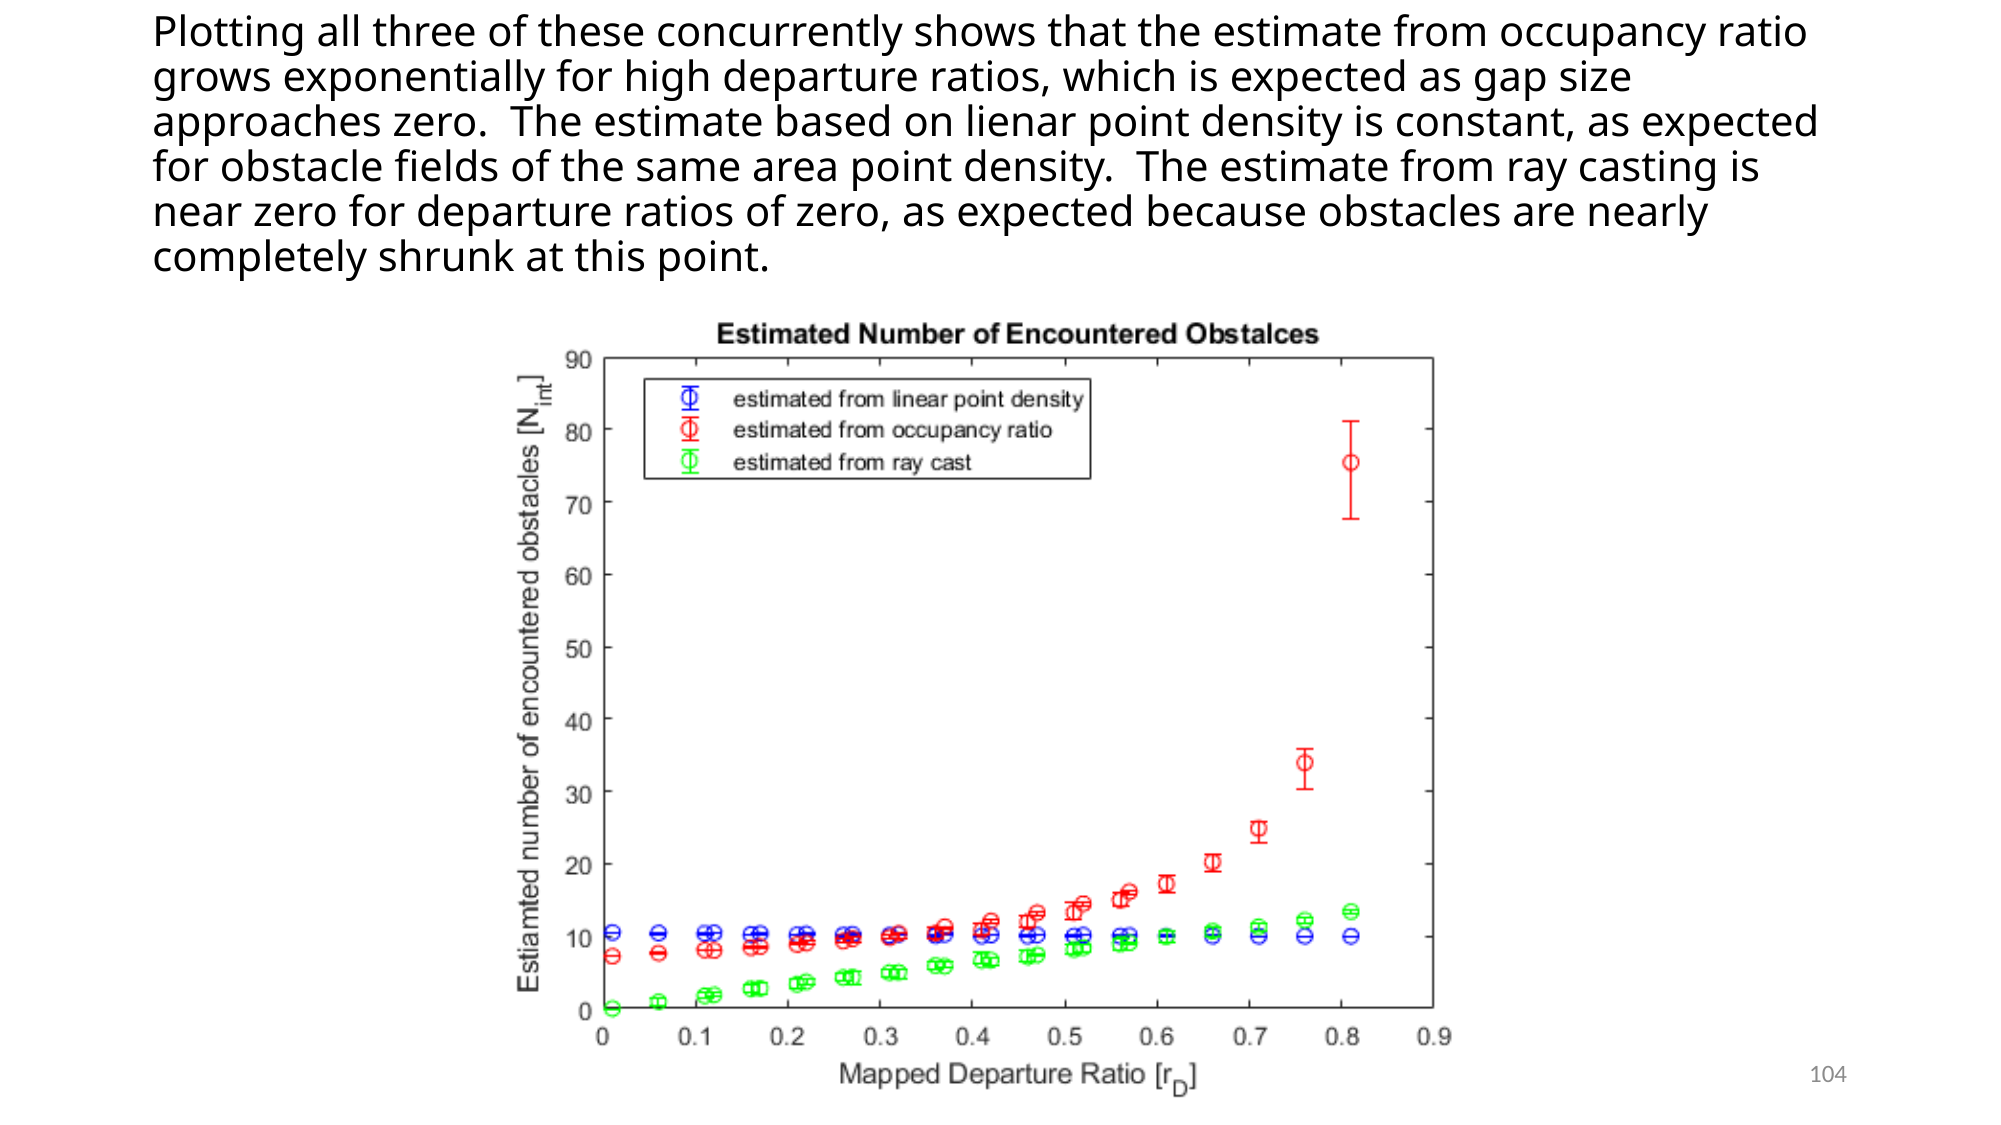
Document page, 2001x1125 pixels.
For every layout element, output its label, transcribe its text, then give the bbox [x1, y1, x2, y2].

picture [464, 298, 1536, 1103]
slide_number 104 [1536, 1042, 1863, 1103]
title Plotting all three of these concurrently shows that the estimate from occupancy ratio grows exponentially for high departure ratios, which is expected as gap size approaches zero. The estimate based on lienar point density is constant, as expected for obstacle fields of the same area point density. The estimate from ray casting is near zero for departure ratios of zero, as expected because obstacles are nearly completely shrunk at this point. [137, 36, 1863, 254]
